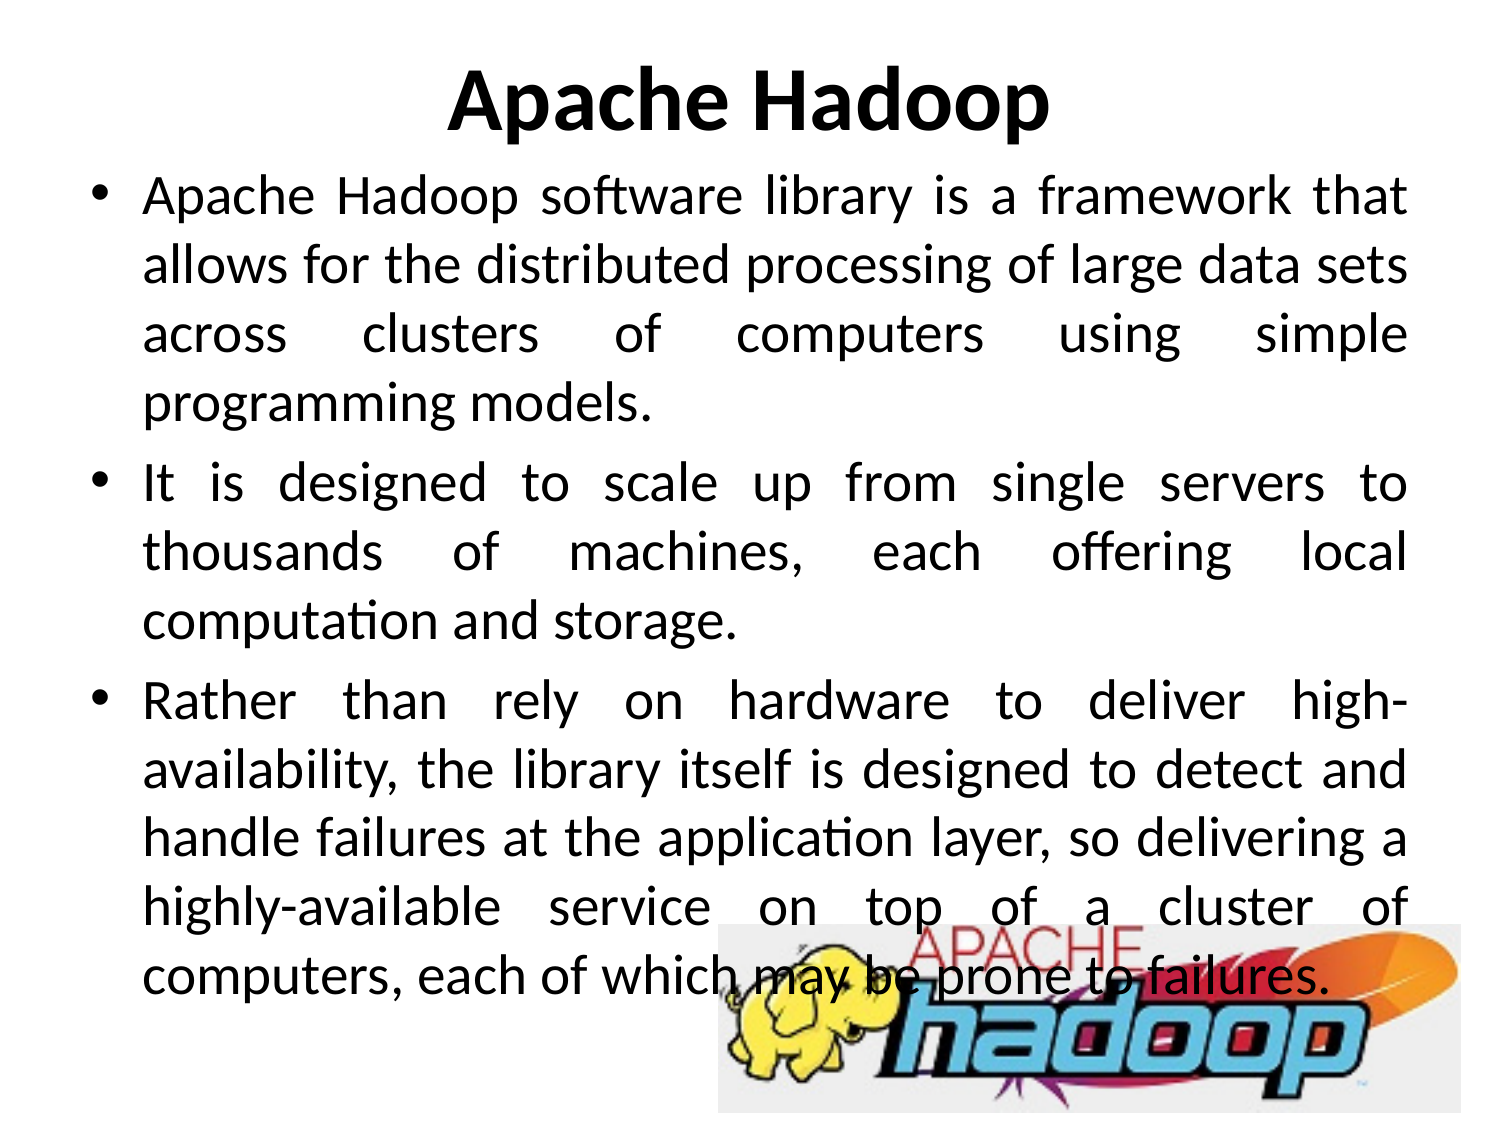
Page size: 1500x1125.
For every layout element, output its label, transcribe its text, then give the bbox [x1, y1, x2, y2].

picture [718, 924, 1461, 1113]
list Apache Hadoop software library is a framework that allows for the distributed processing of large data sets across clusters of computers using simple programming models. It is designed to scale up from single servers to thousands of machines, each offering local computation and storage. Rather than rely on hardware to deliver high-availability, the library itself is designed to detect and handle failures at the application layer, so delivering a highly-available service on top of a cluster of computers, each of which may be prone to failures. [75, 149, 1425, 1030]
title Apache Hadoop [75, 0, 1425, 149]
